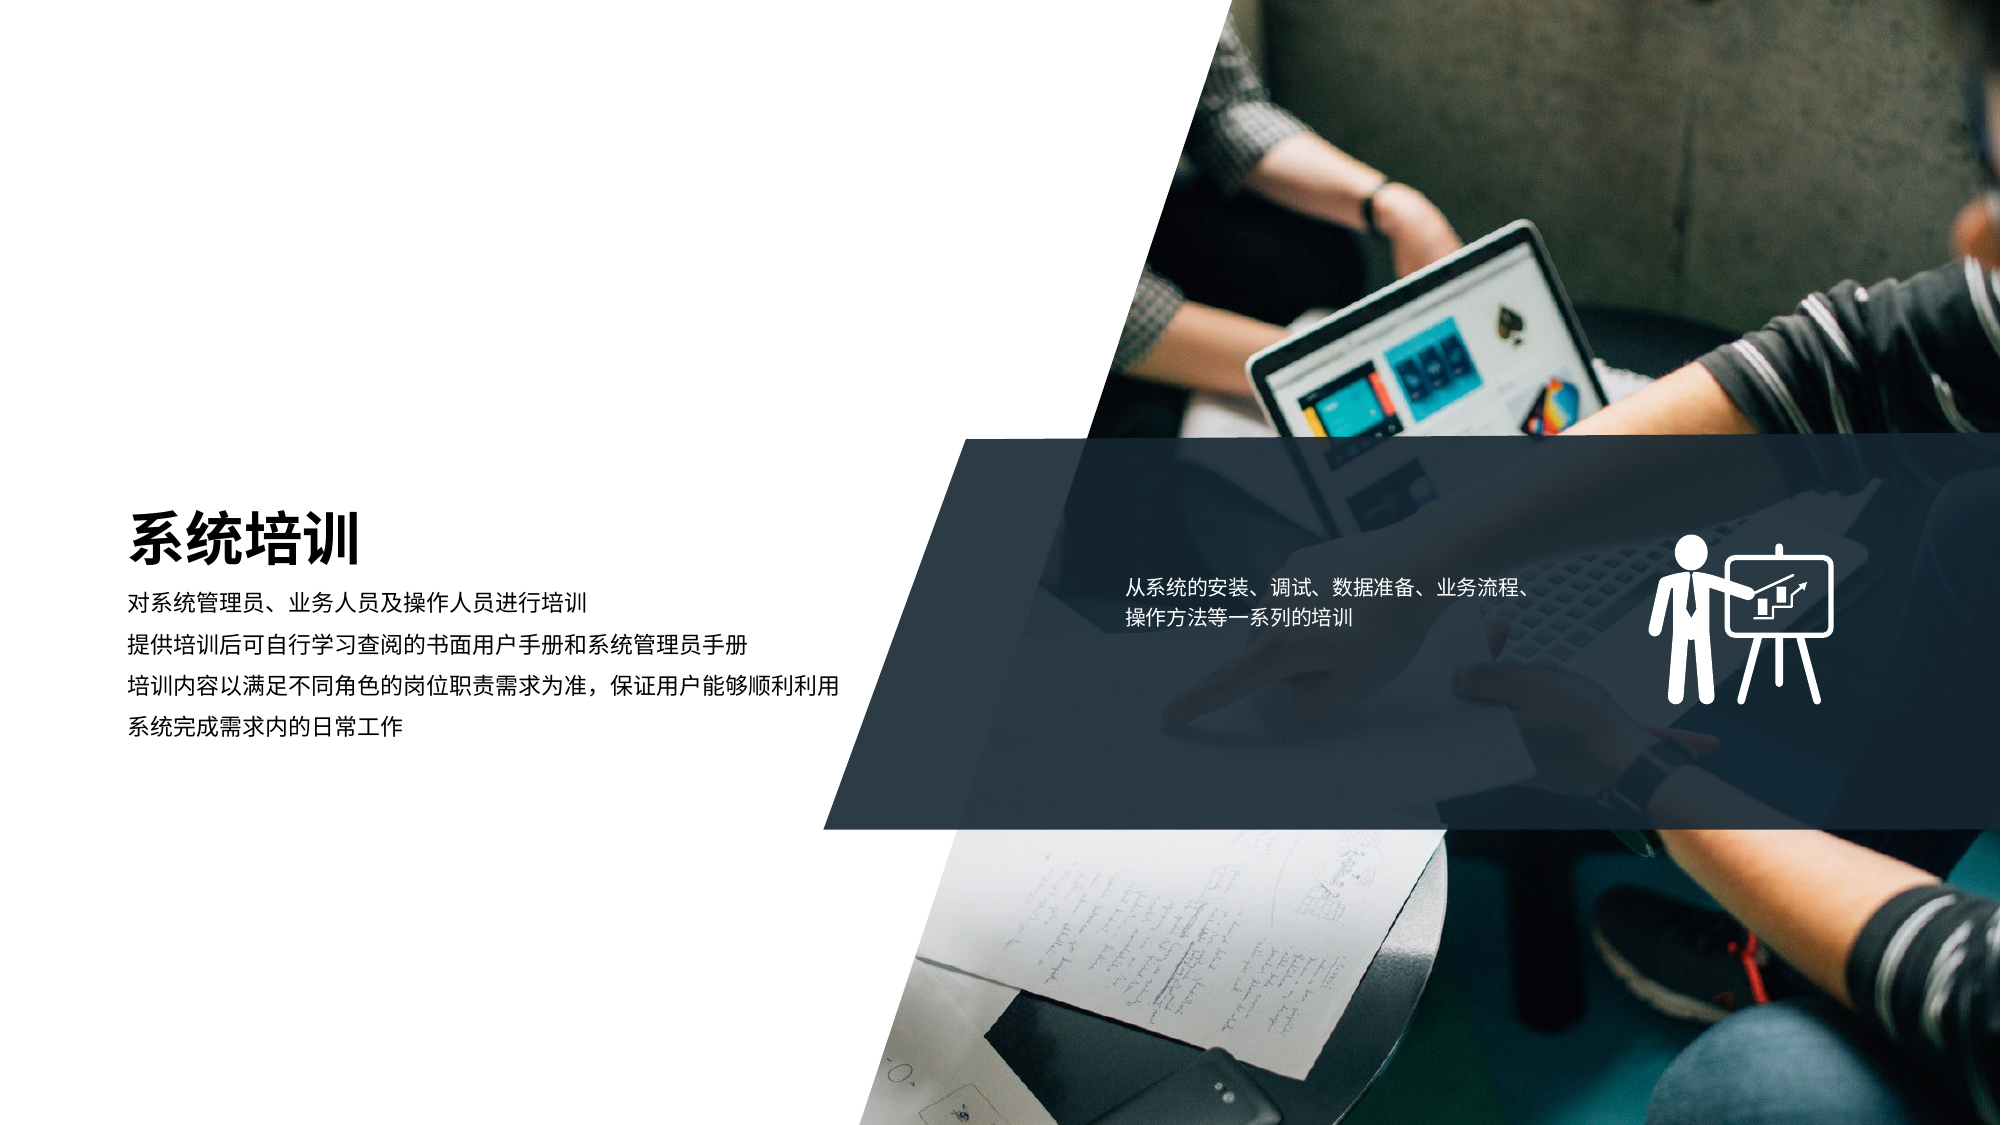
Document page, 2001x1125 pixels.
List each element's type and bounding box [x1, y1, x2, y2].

text_box [112, 0, 2000, 1125]
